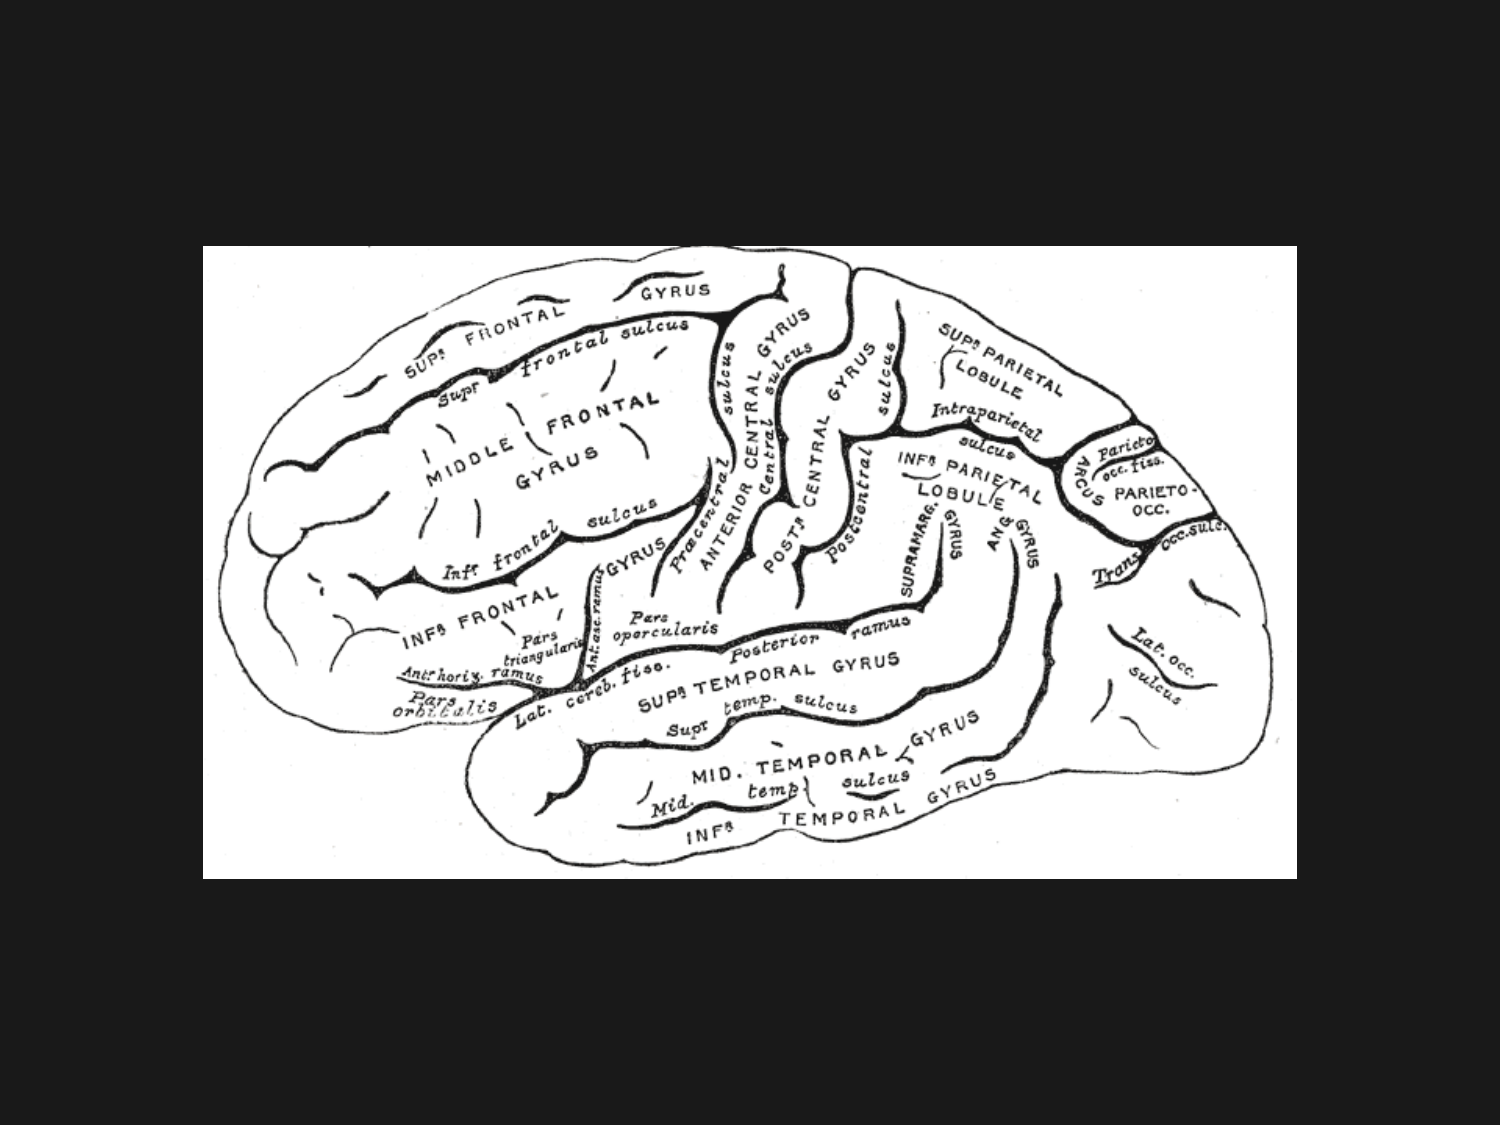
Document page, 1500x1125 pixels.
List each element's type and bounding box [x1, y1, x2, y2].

picture [202, 245, 1298, 880]
